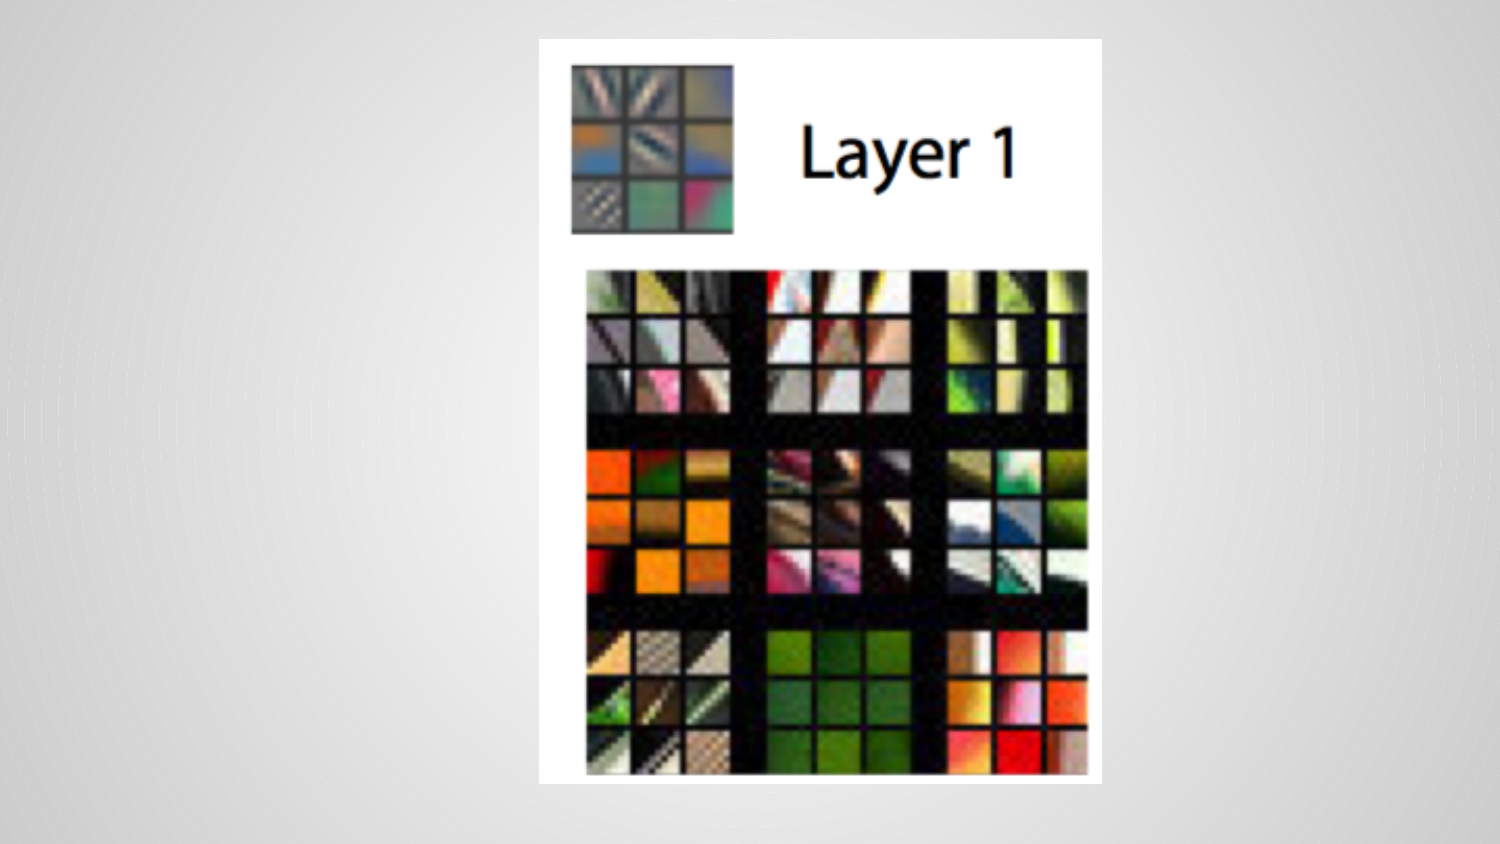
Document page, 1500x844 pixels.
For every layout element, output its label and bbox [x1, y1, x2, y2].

picture [539, 39, 1103, 784]
